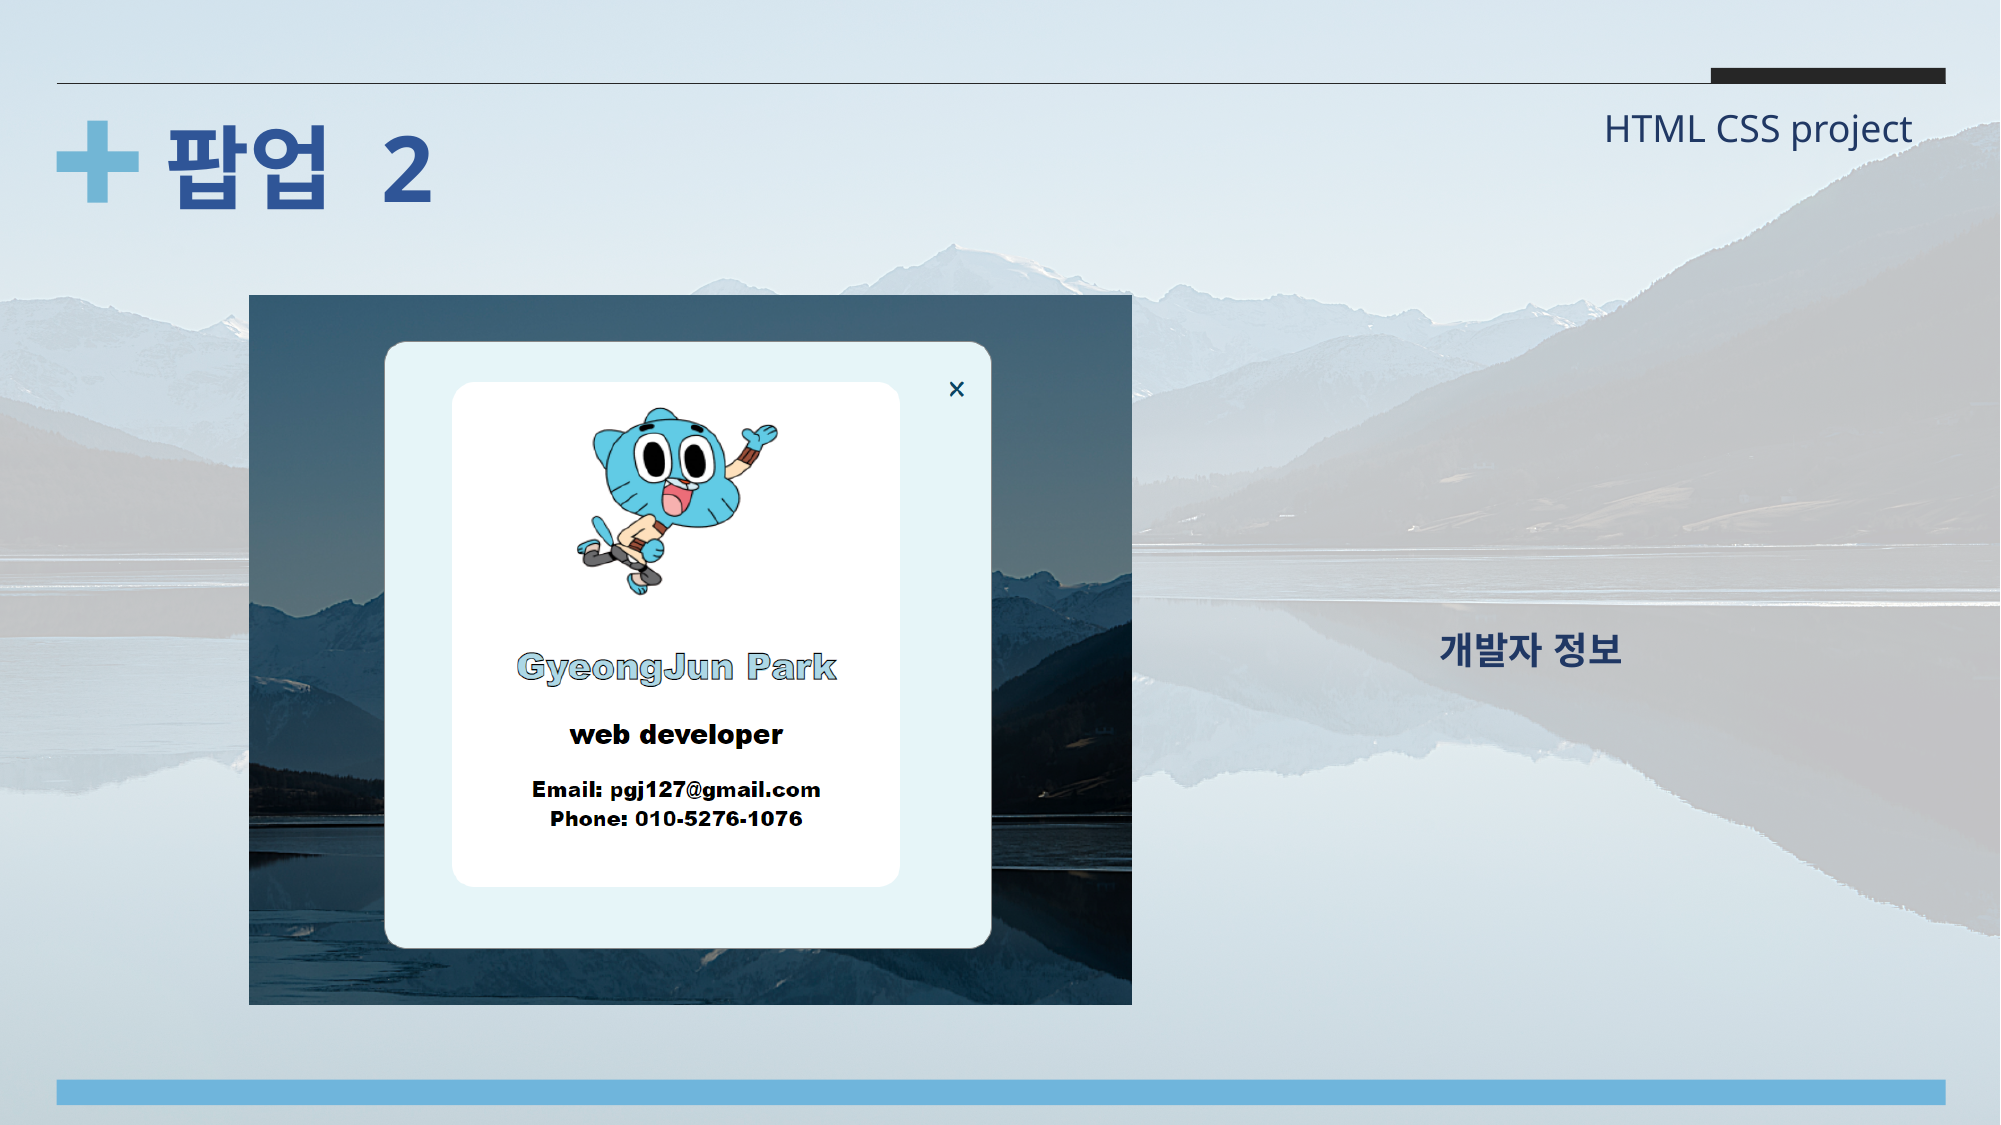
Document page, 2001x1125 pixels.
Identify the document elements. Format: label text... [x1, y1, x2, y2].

text_box [0, 0, 2000, 1125]
text_box 팝업 2 [150, 103, 1331, 229]
text_box [55, 120, 140, 204]
text_box HTML CSS project [1589, 98, 2000, 158]
text_box 개발자 정보 [1229, 619, 1843, 680]
picture [249, 295, 1132, 1005]
text_box [55, 1079, 1947, 1106]
text_box [1710, 67, 1947, 84]
